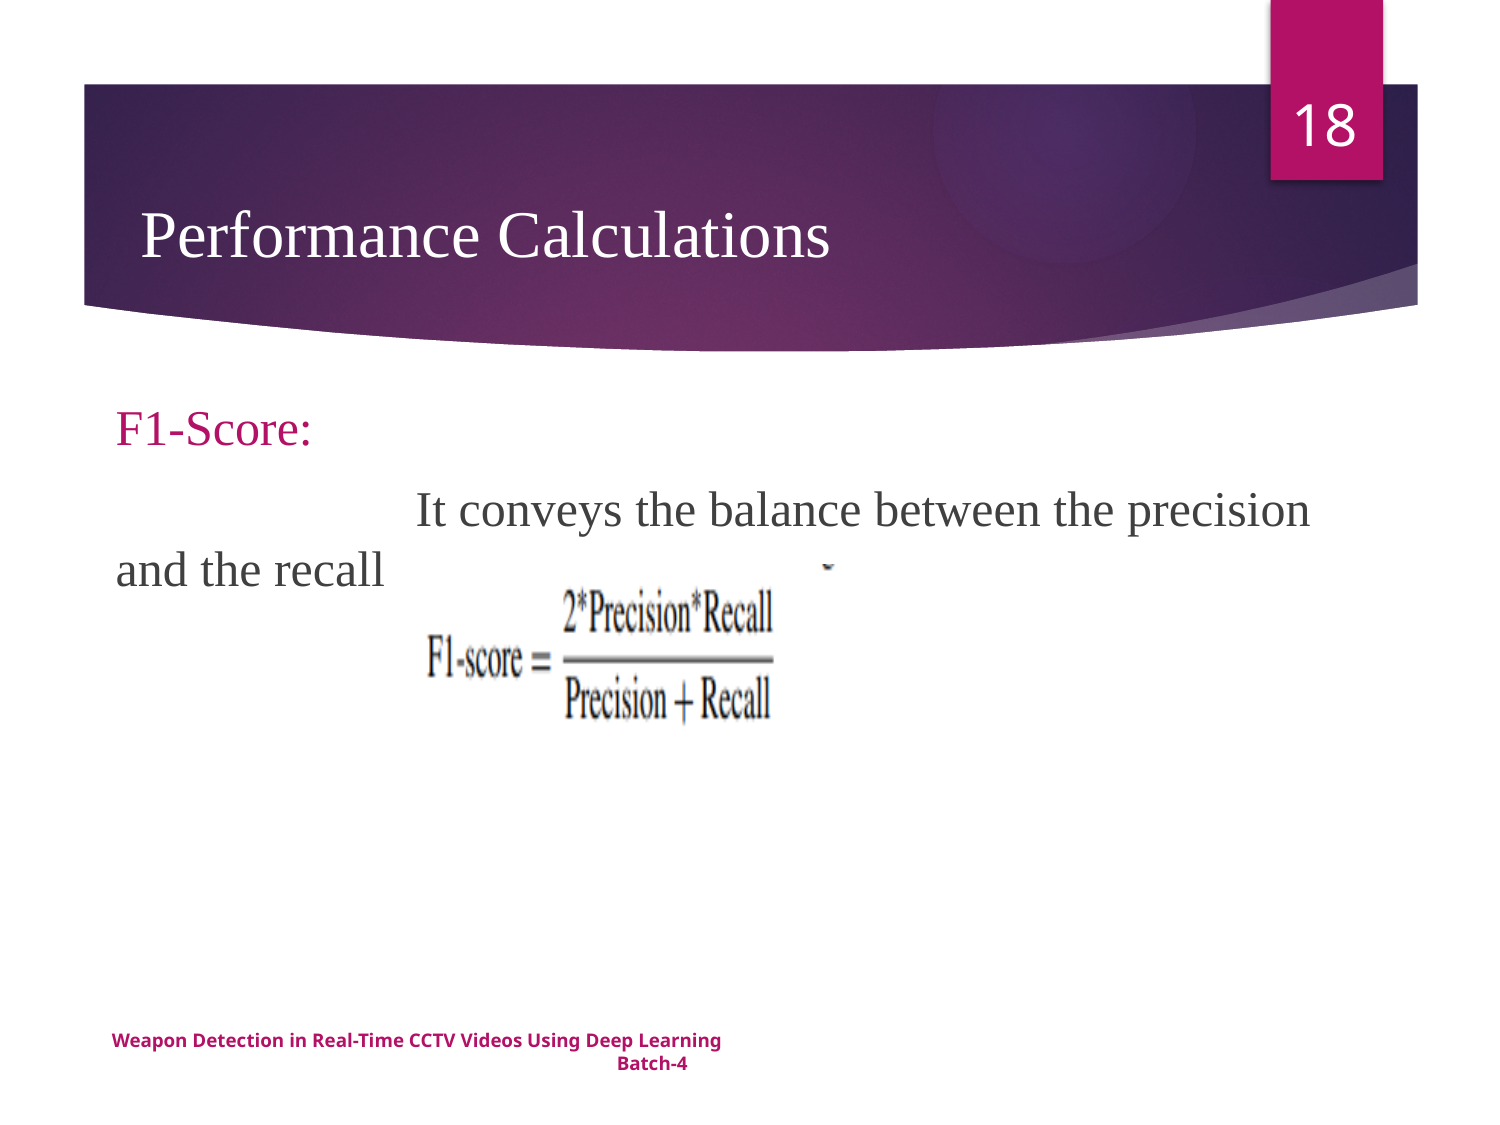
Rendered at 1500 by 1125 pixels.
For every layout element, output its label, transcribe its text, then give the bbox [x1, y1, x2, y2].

picture [383, 563, 938, 815]
slide_number 18 [1259, 48, 1390, 175]
title Performance Calculations [125, 149, 1183, 313]
list F1-Score: It conveys the balance between the precision and the recall. [100, 387, 1388, 940]
footer Weapon Detection in Real-Time CCTV Videos Using Deep Learning Batch-4 [96, 1037, 1475, 1082]
